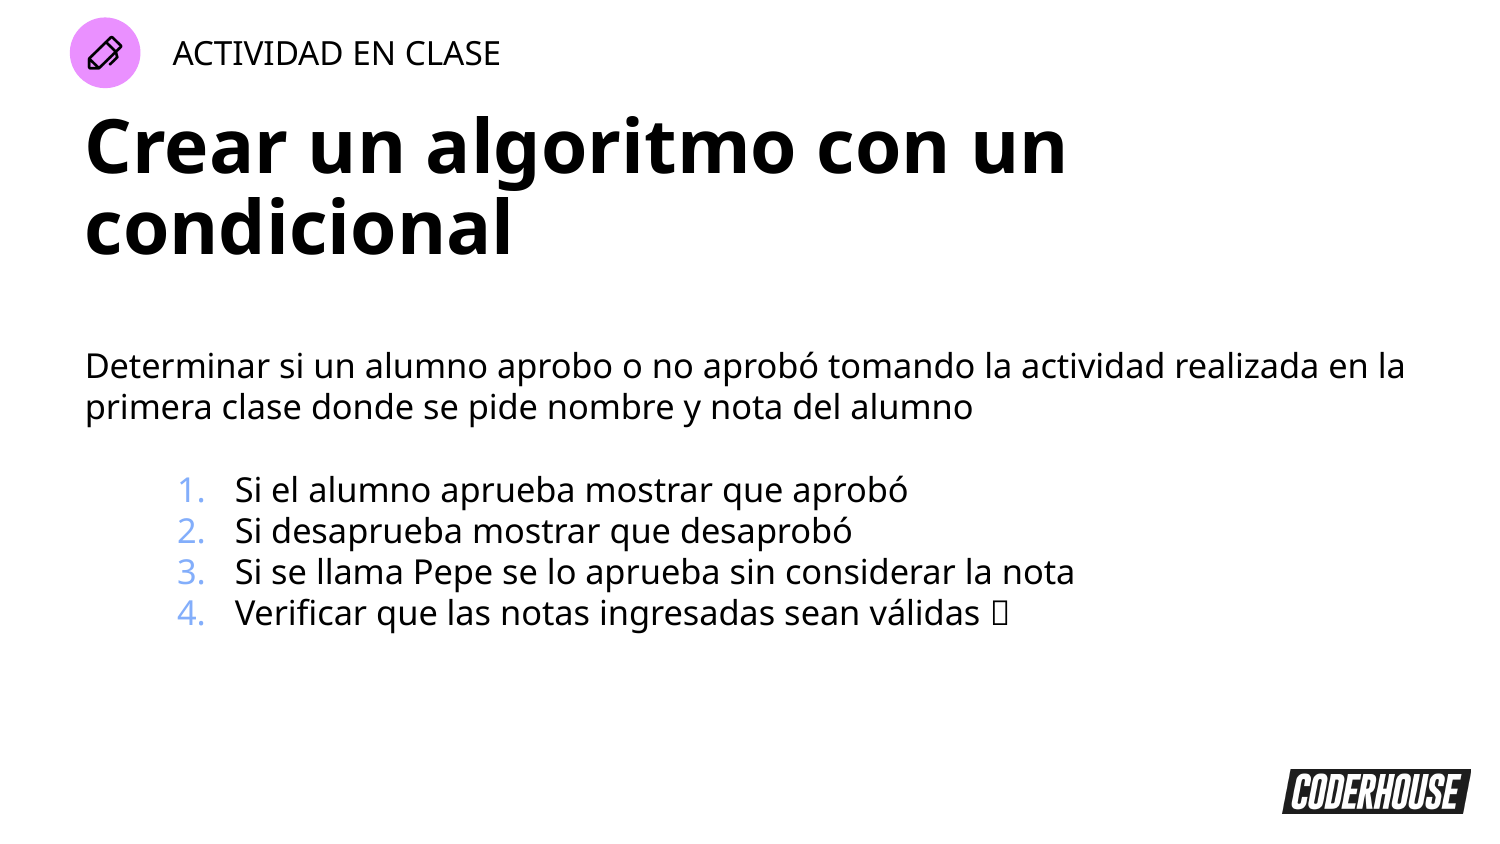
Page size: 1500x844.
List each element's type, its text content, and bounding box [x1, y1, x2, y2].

text_box Crear un algoritmo con un condicional [69, 93, 1387, 286]
picture [1281, 769, 1471, 814]
text_box Determinar si un alumno aprobo o no aprobó tomando la actividad realizada en la primera clase donde se pide nombre y nota del alumno Si el alumno aprueba mostrar que aprobó Si desaprueba mostrar que desaprobó Si se llama Pepe se lo aprueba sin considerar la nota Verificar que las notas ingresadas sean válidas 👀 [69, 329, 1431, 648]
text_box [69, 17, 141, 89]
text_box ACTIVIDAD EN CLASE [157, 17, 562, 88]
